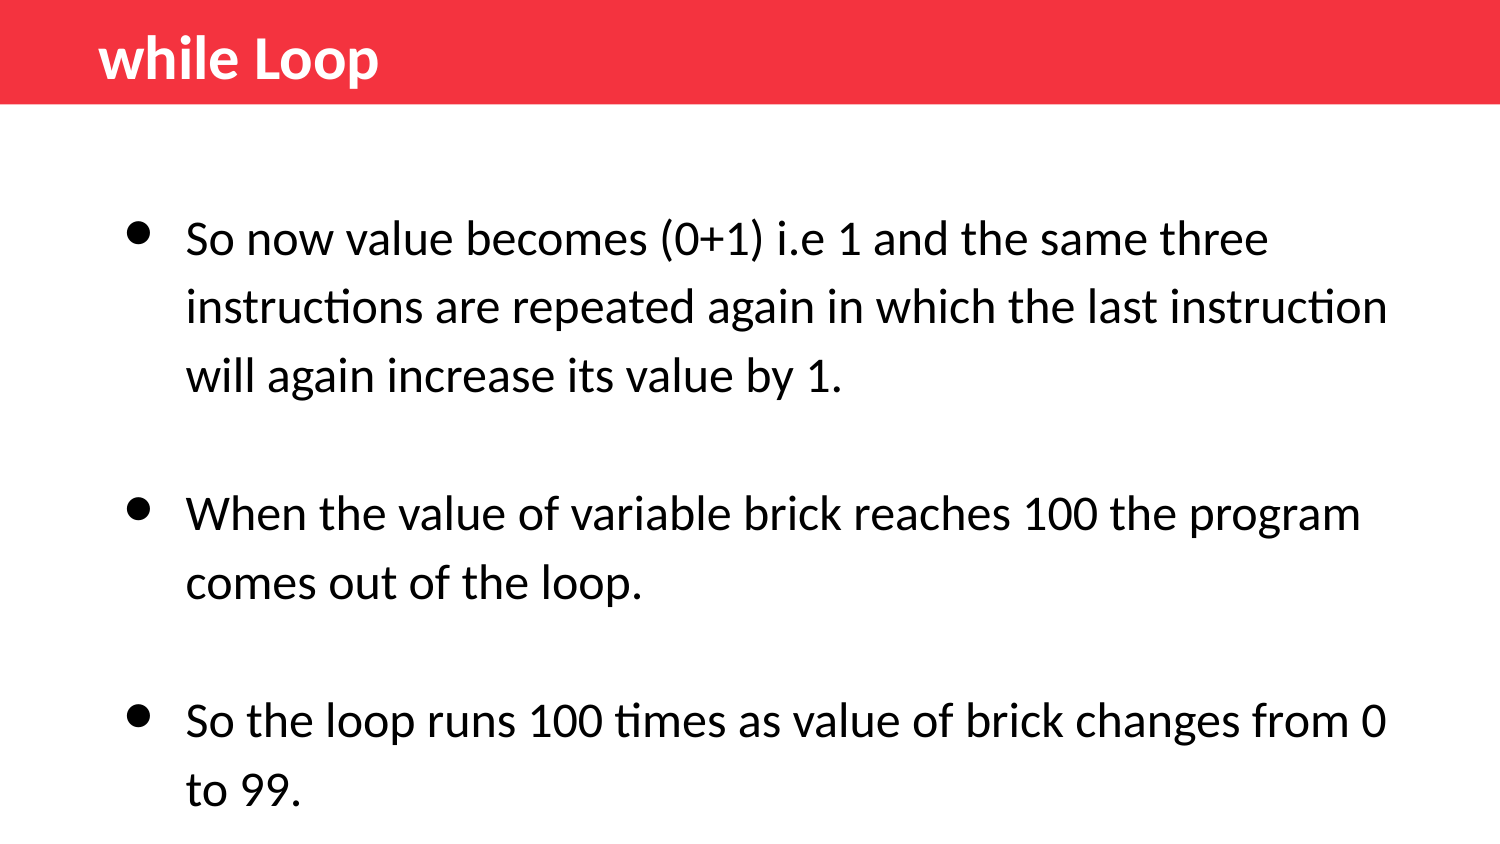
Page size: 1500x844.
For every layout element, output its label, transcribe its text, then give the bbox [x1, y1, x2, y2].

text_box So now value becomes (0+1) i.e 1 and the same three instructions are repeated again in which the last instruction will again increase its value by 1. When the value of variable brick reaches 100 the program comes out of the loop. So the loop runs 100 times as value of brick changes from 0 to 99. [95, 180, 1411, 602]
text_box while Loop [83, 2, 563, 138]
text_box [0, 0, 1500, 105]
